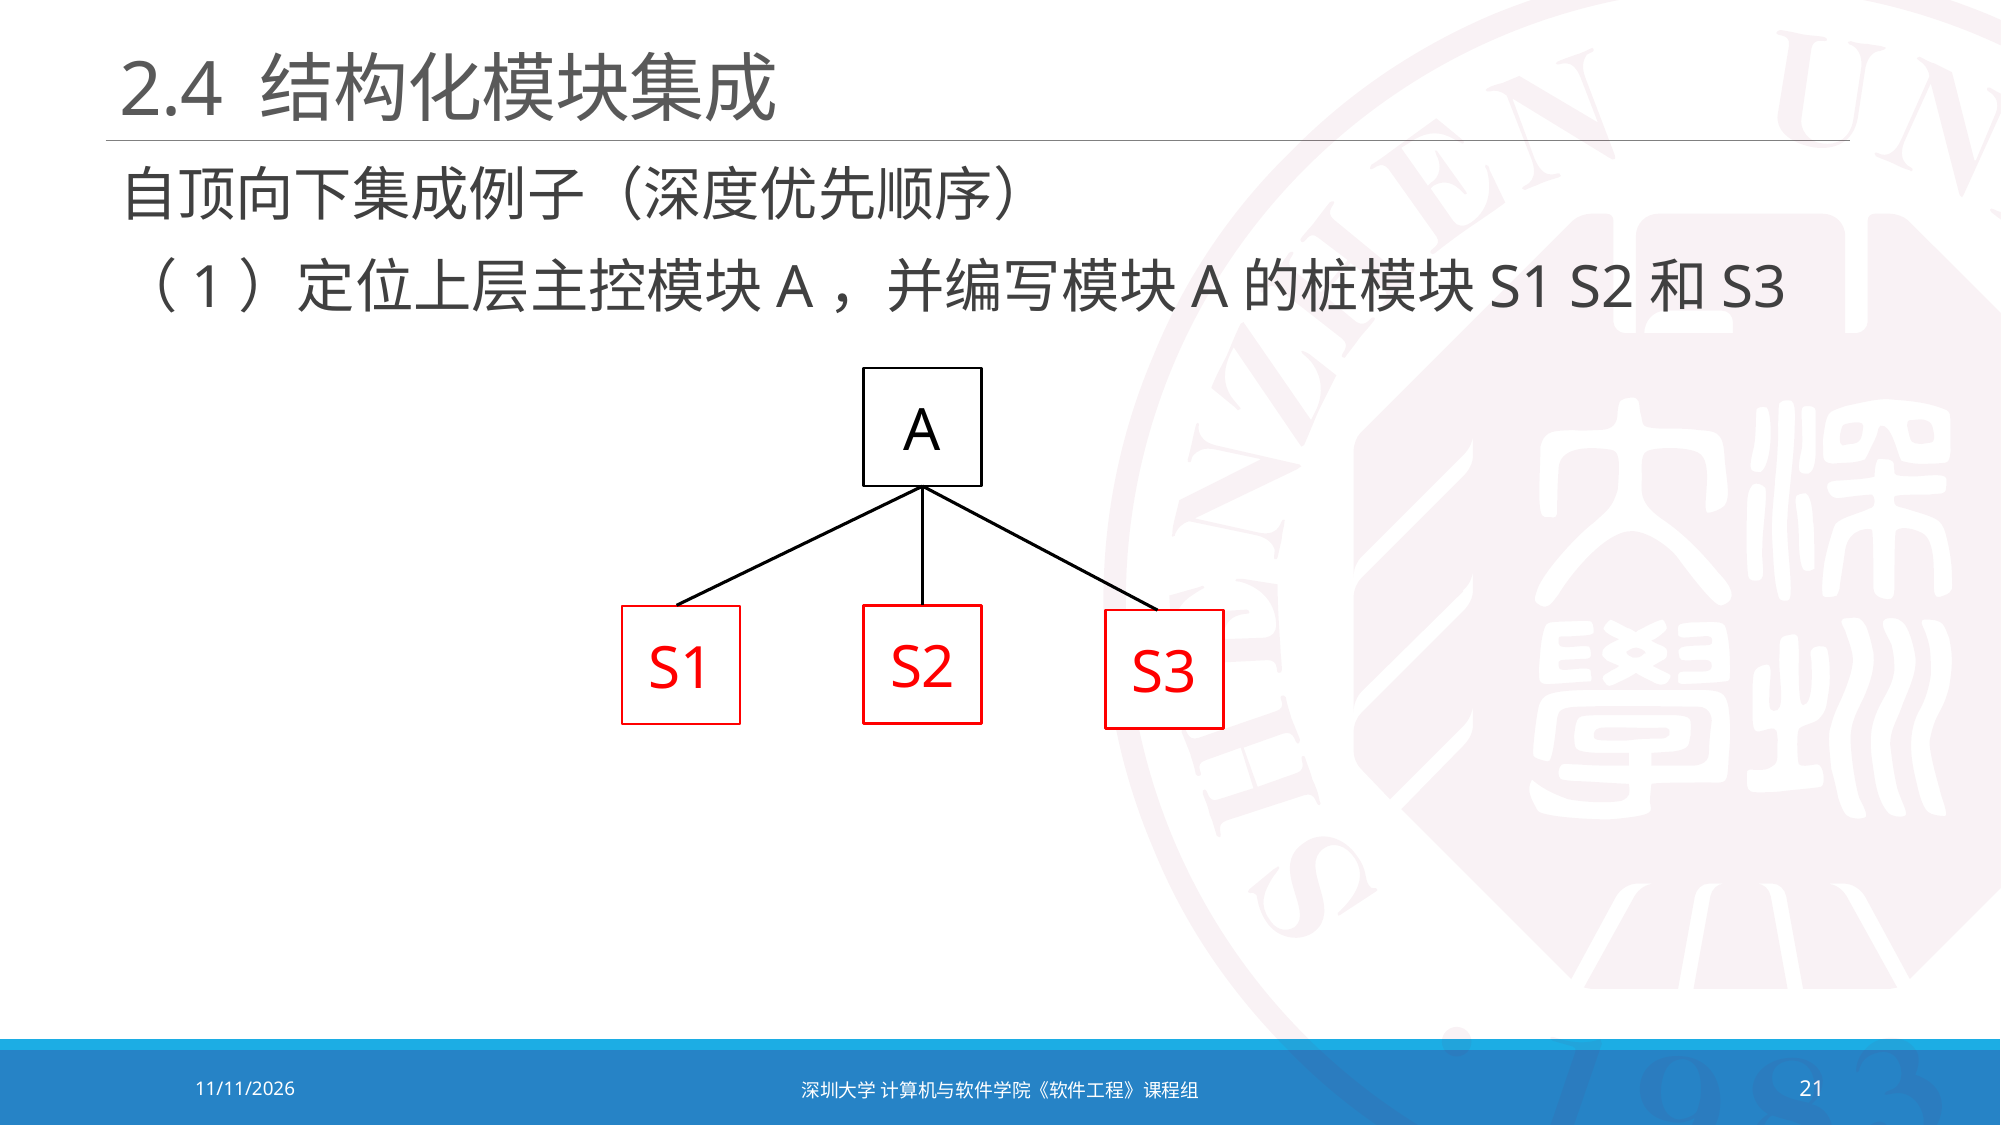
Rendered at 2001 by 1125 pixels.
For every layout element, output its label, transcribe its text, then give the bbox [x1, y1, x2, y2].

list 自顶向下集成例子（深度优先顺序） （1）定位上层主控模块A，并编写模块A的桩模块S1 S2和S3 [104, 158, 1878, 1008]
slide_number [180, 1059, 586, 1120]
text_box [621, 367, 1224, 729]
slide_number 21 [1624, 1059, 1840, 1120]
footer 深圳大学 计算机与软件学院《软件工程》课程组 [604, 1059, 1396, 1120]
title 2.4 结构化模块集成 [104, 0, 1856, 139]
